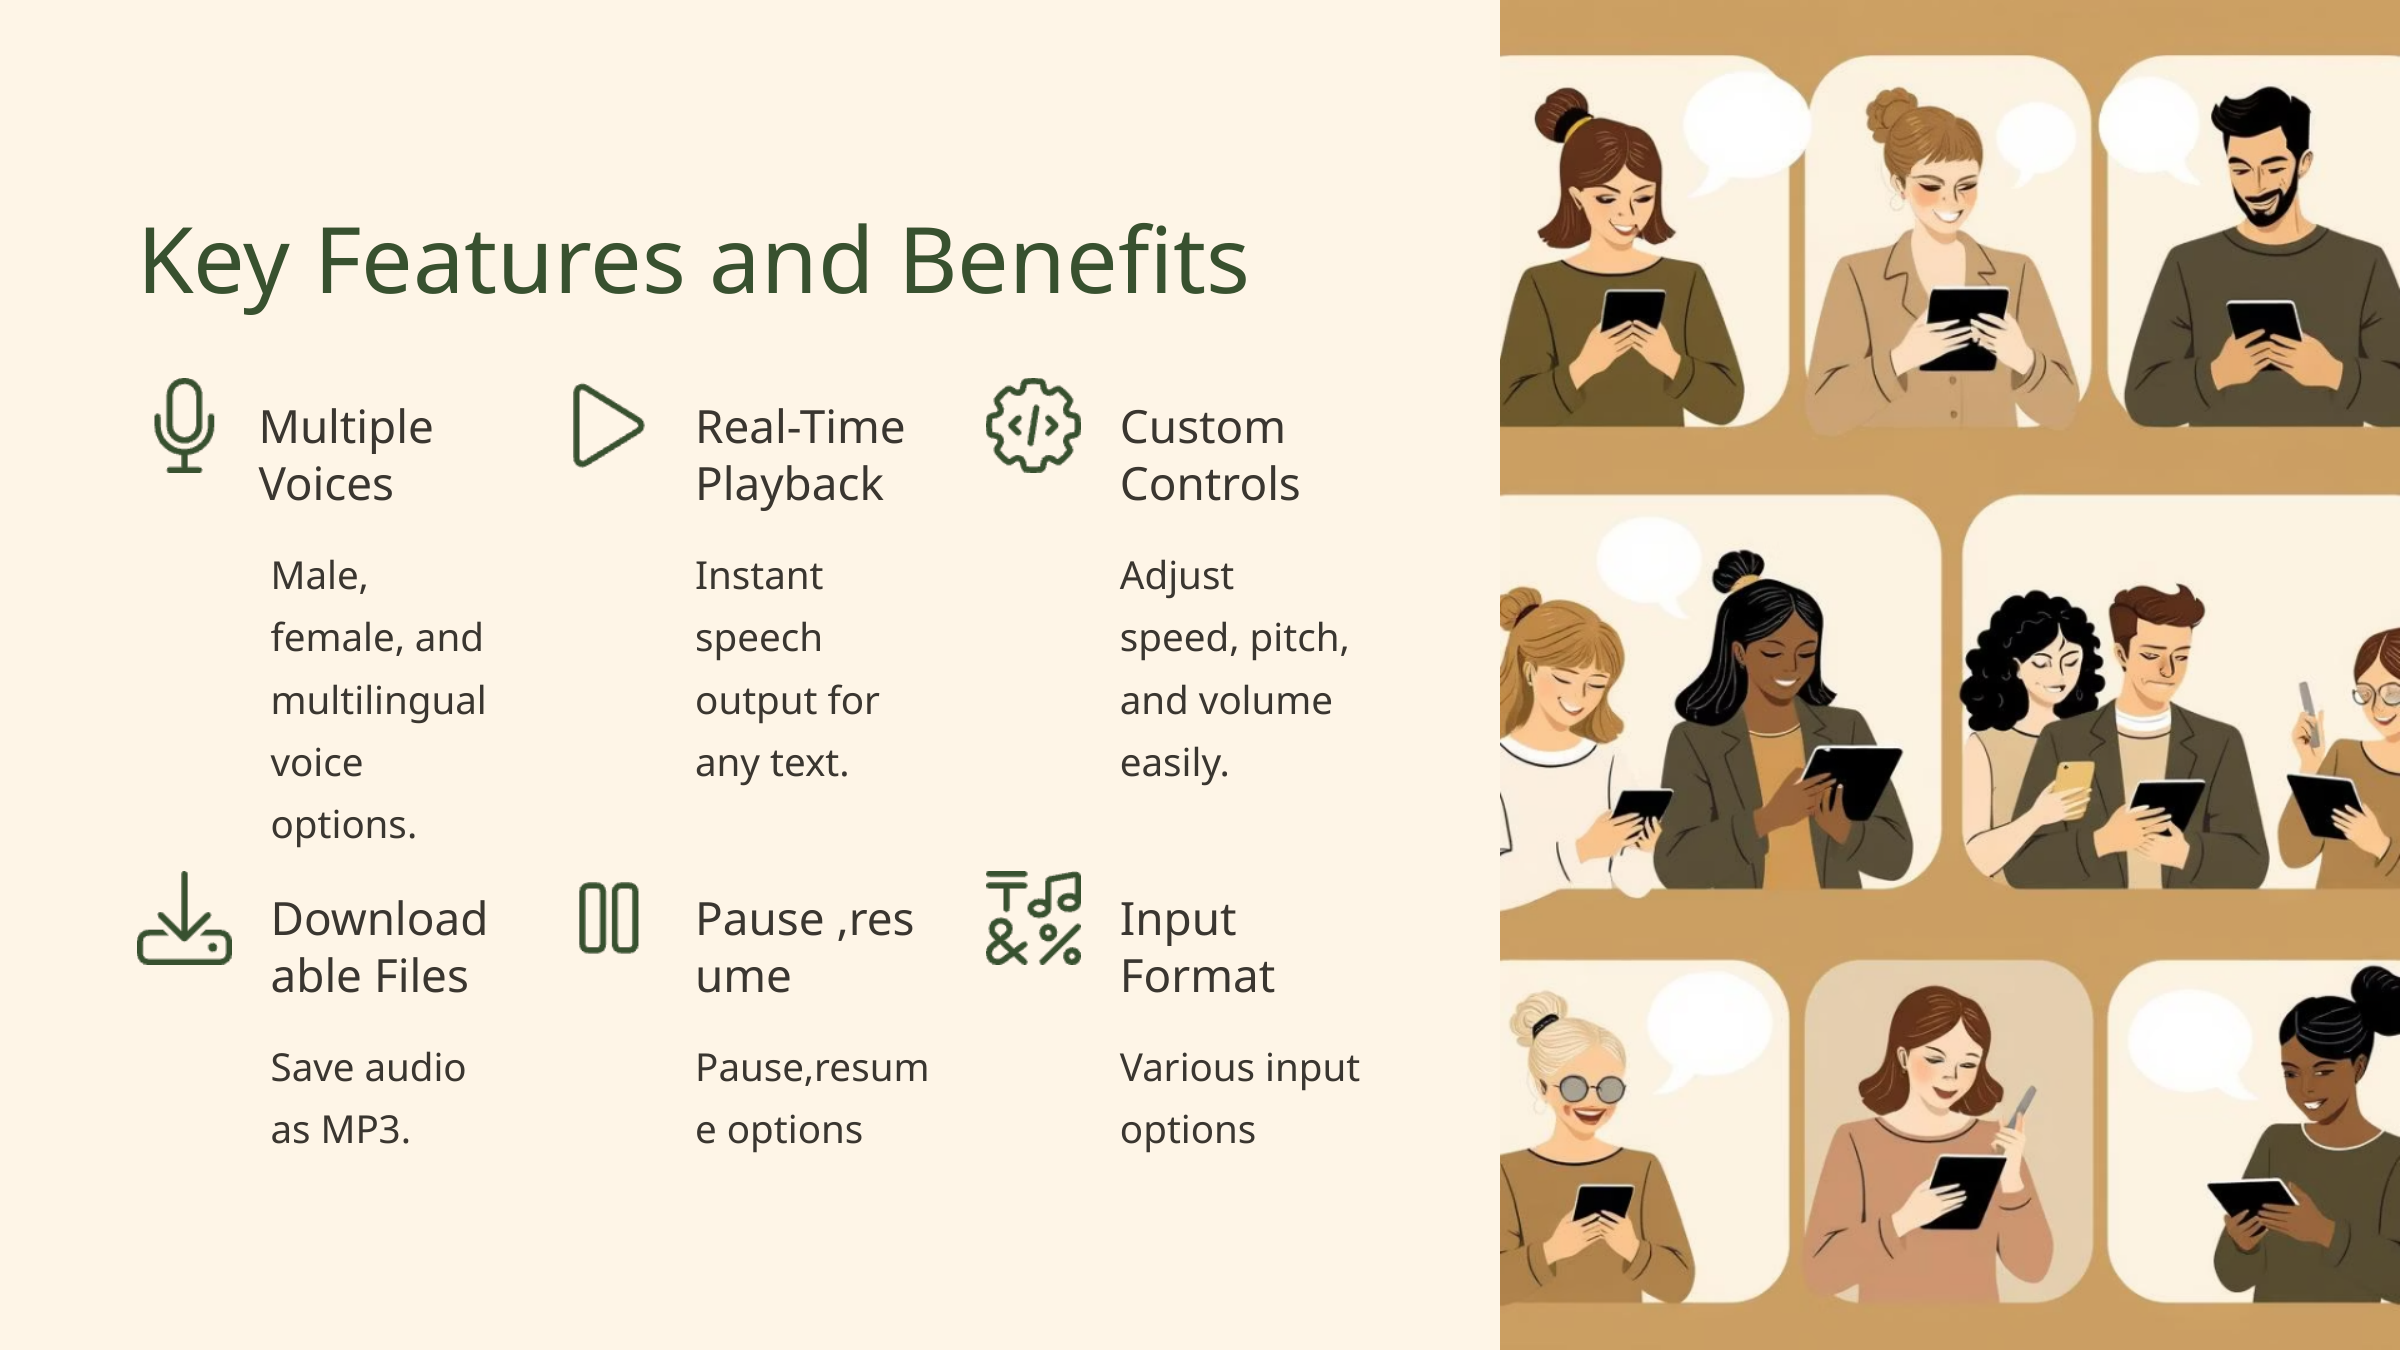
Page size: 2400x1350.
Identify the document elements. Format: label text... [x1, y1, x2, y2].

text_box Input Format [1120, 887, 1363, 1003]
text_box Key Features and Benefits [137, 197, 1253, 314]
text_box Male, female, and multilingual voice options. [270, 534, 513, 786]
picture [986, 378, 1081, 473]
picture [137, 378, 232, 473]
text_box Various input options [1120, 1026, 1363, 1153]
picture [562, 378, 656, 473]
text_box Real-Time Playback [695, 395, 938, 511]
text_box Custom Controls [1120, 395, 1363, 511]
picture [986, 871, 1081, 965]
text_box Instant speech output for any text. [695, 534, 938, 723]
text_box Pause,resume options [695, 1026, 938, 1153]
picture [562, 871, 656, 965]
picture [137, 871, 232, 965]
text_box Downloadable Files [270, 887, 513, 1003]
text_box Save audio as MP3. [270, 1026, 513, 1153]
text_box Multiple Voices [258, 395, 502, 511]
text_box Pause ,resume [695, 887, 938, 1003]
picture [1499, 0, 2400, 1350]
text_box Adjust speed, pitch, and volume easily. [1120, 534, 1363, 723]
